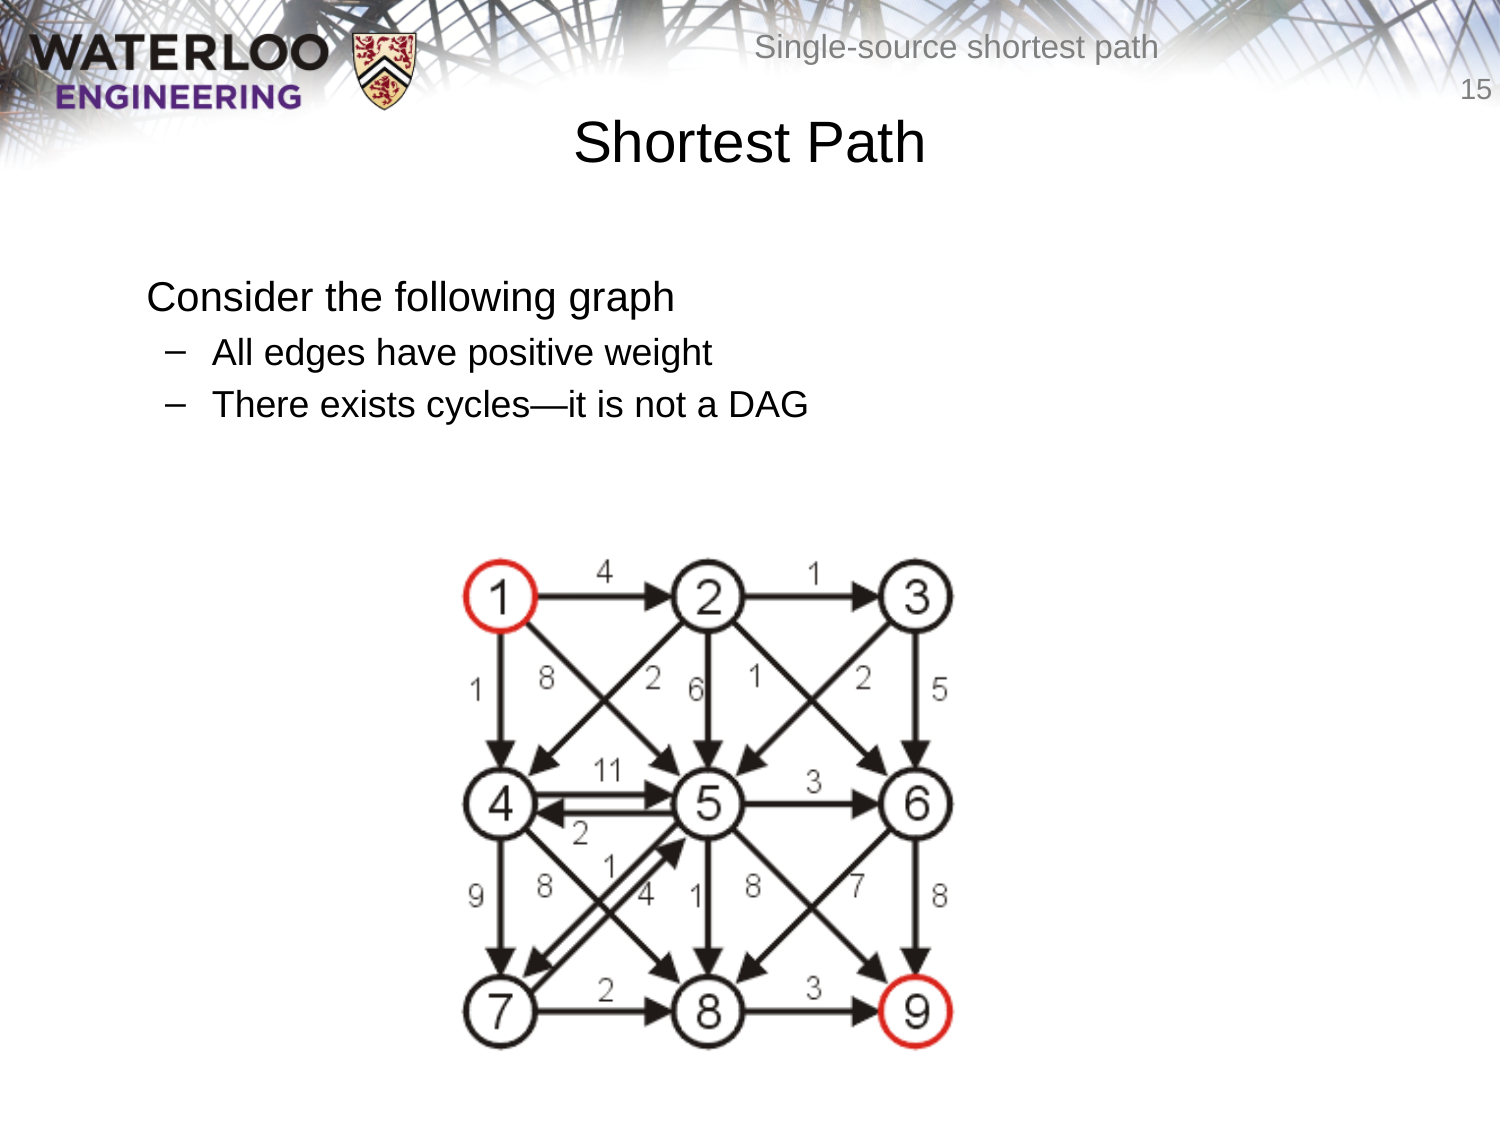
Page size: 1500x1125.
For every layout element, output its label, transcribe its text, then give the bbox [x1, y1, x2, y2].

picture [0, 0, 1500, 1125]
title Shortest Path [74, 44, 1426, 233]
list Consider the following graph All edges have positive weight There exists cycles—it is not a DAG [74, 262, 1426, 1006]
